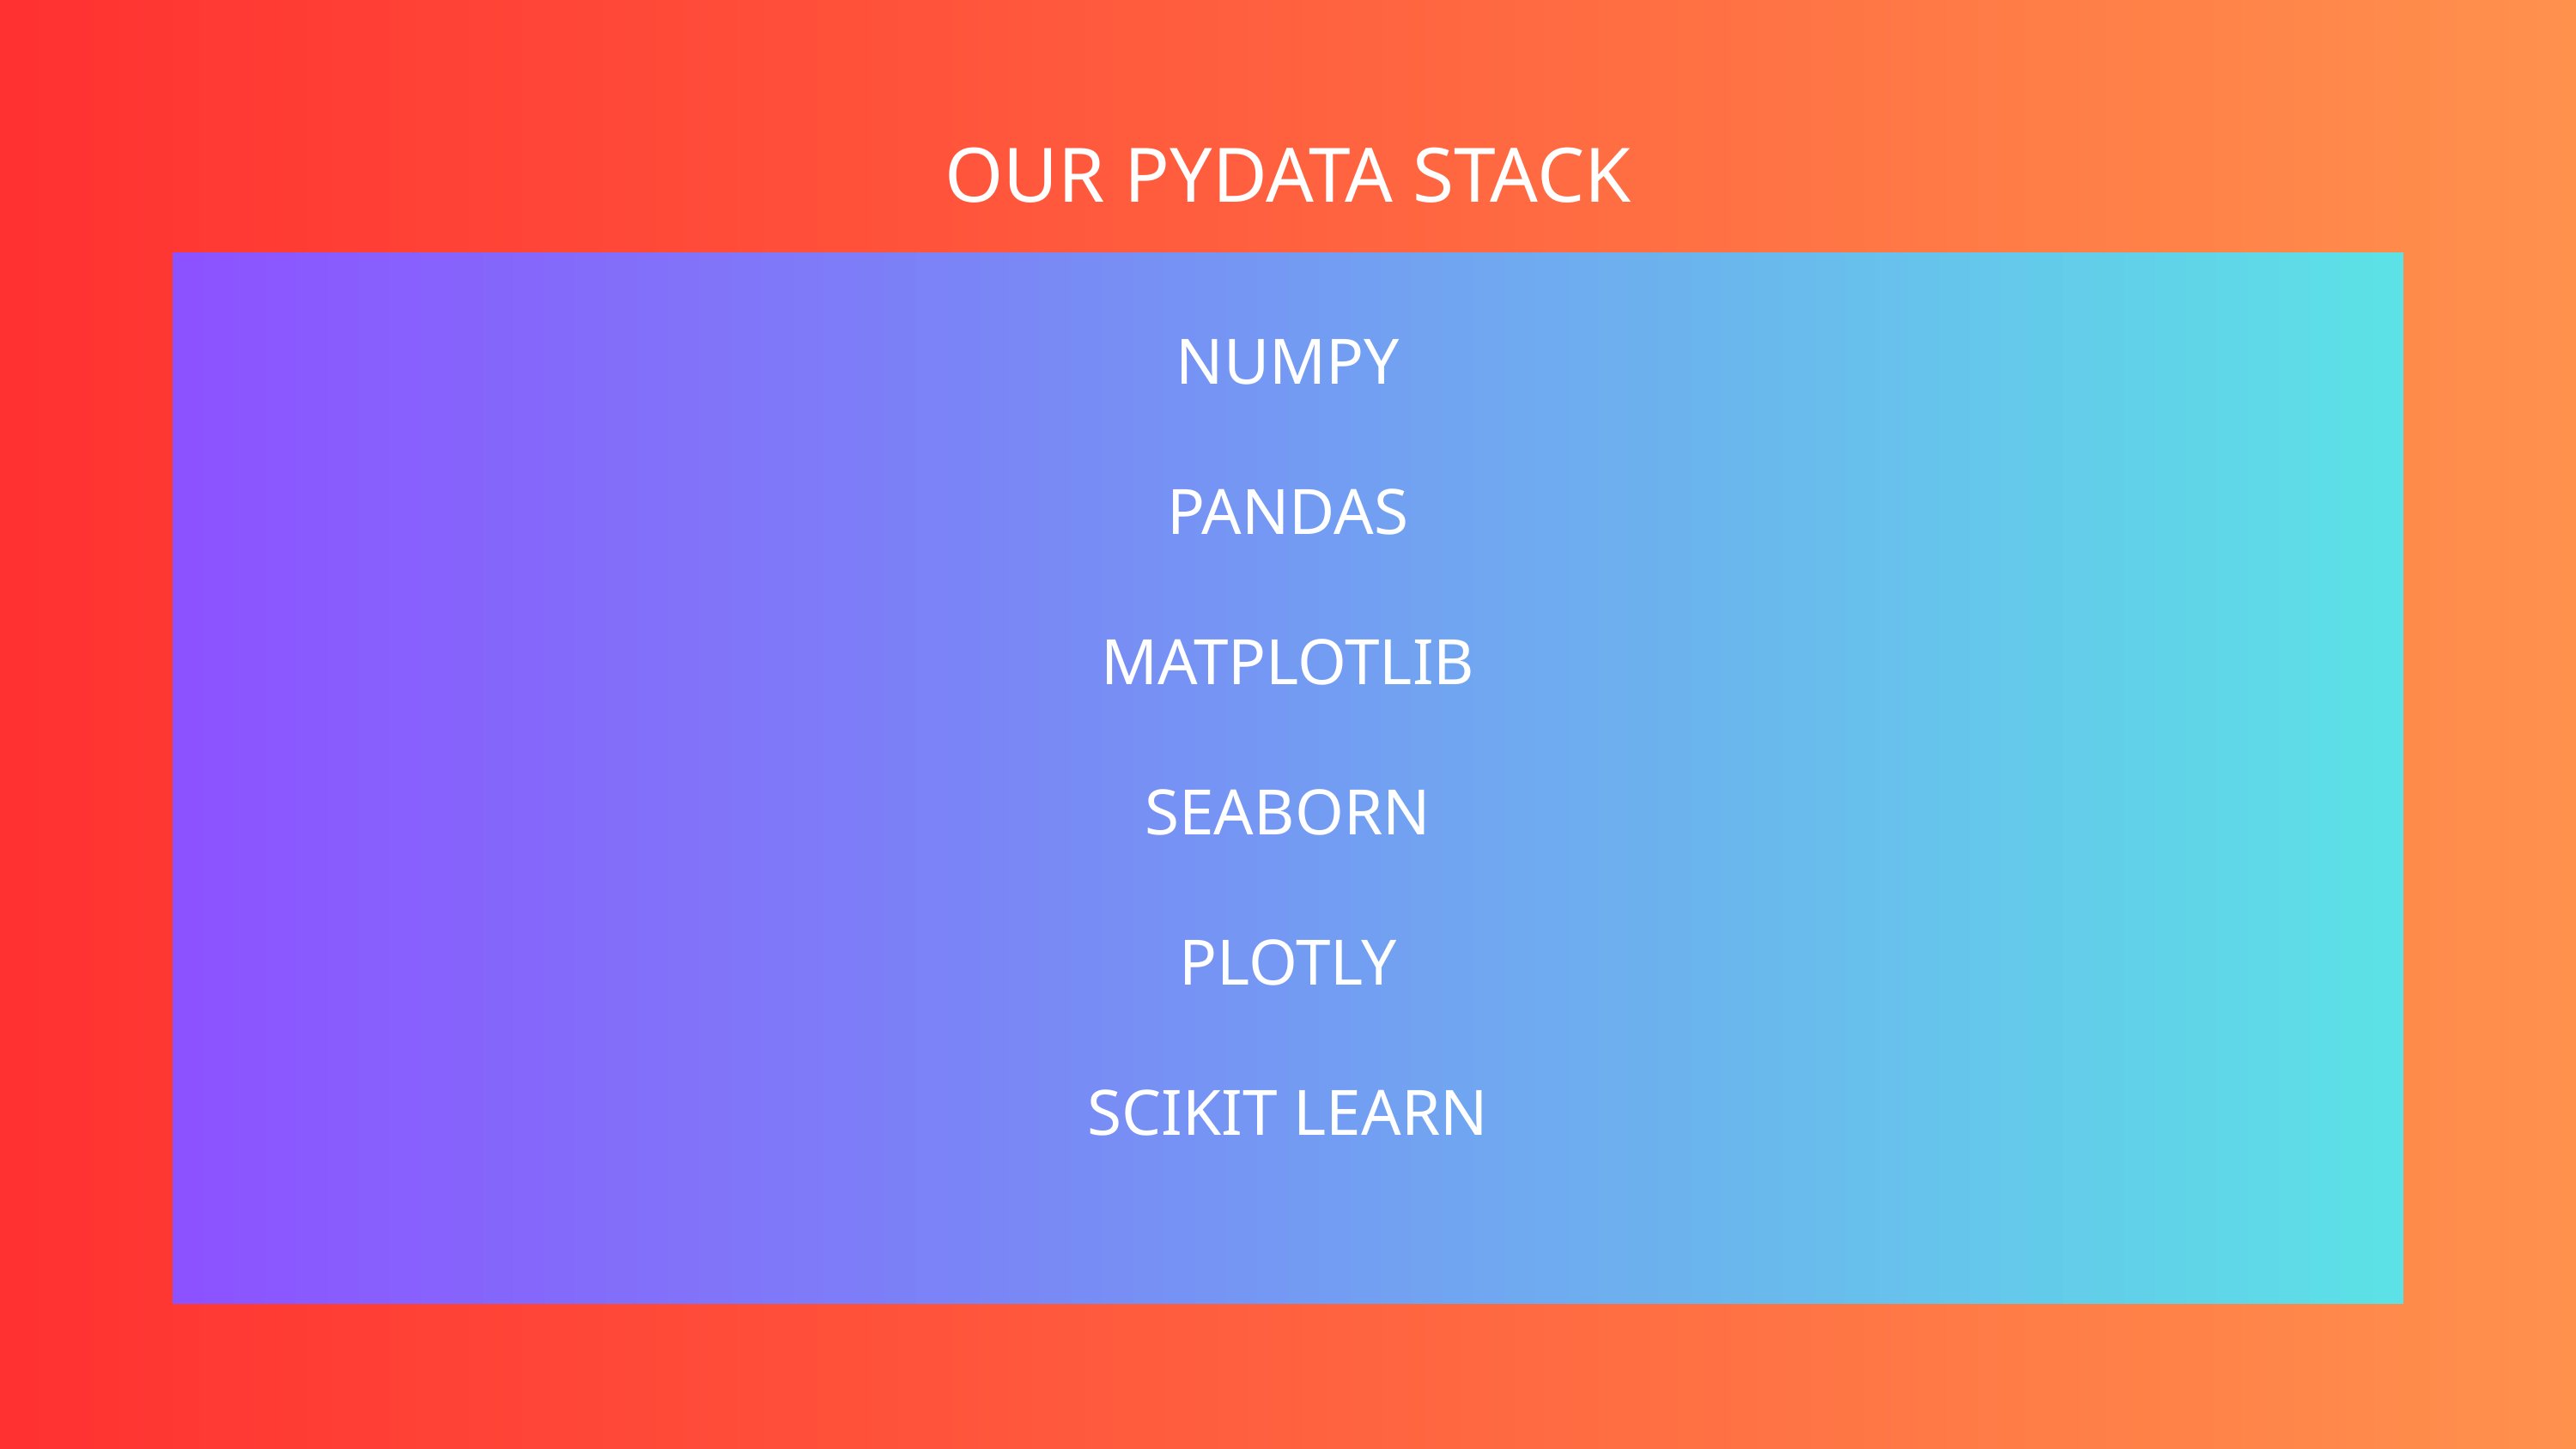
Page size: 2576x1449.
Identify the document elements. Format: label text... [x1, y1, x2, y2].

text_box RESORT [1107, 1313, 1112, 1448]
text_box RESORT [1107, 0, 1112, 127]
text_box OUR PYDATA STACK [893, 127, 1683, 218]
text_box RESORT [1107, 218, 1112, 249]
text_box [172, 252, 2404, 1304]
text_box [382, 0, 387, 249]
text_box [382, 1313, 387, 1448]
